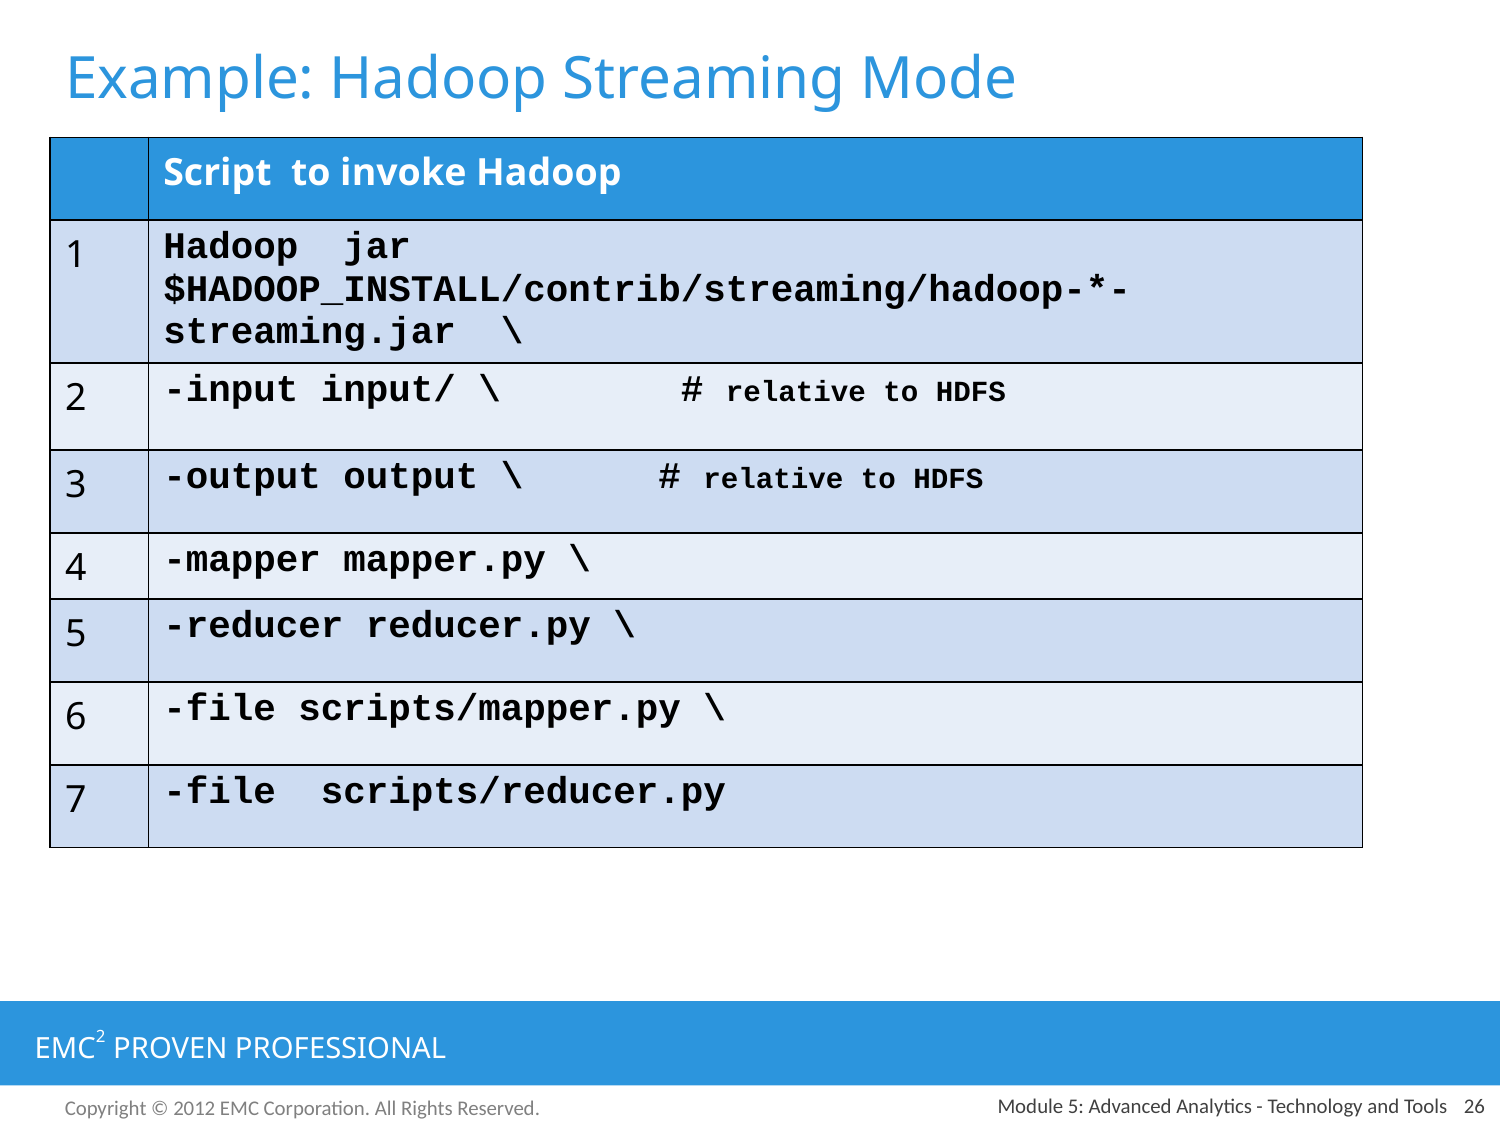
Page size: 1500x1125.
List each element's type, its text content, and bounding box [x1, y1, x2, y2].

table_header Script to invoke Hadoop [149, 138, 1362, 219]
table_cell -output output \ # relative to HDFS [149, 451, 1362, 532]
table_cell Hadoop jar $HADOOP_INSTALL/contrib/streaming/hadoop-*-streaming.jar \ [149, 221, 1362, 362]
table_cell 1 [51, 221, 148, 362]
title Example: Hadoop Streaming Mode [49, 12, 1438, 138]
table_cell 2 [51, 364, 148, 449]
table_cell -input input/ \ # relative to HDFS [149, 364, 1362, 449]
table_cell -file scripts/reducer.py [149, 766, 1362, 847]
slide_number 26 [1463, 1087, 1500, 1125]
table_cell 6 [51, 683, 148, 764]
table_cell -mapper mapper.py \ [149, 534, 1362, 598]
table_header [51, 138, 148, 219]
table_cell 3 [51, 451, 148, 532]
table_cell 4 [51, 534, 148, 598]
table_cell 7 [51, 766, 148, 847]
footer Module 5: Advanced Analytics - Technology and Tools [774, 1087, 1463, 1125]
table_cell -reducer reducer.py \ [149, 600, 1362, 681]
table_cell 5 [51, 600, 148, 681]
table_cell -file scripts/mapper.py \ [149, 683, 1362, 764]
